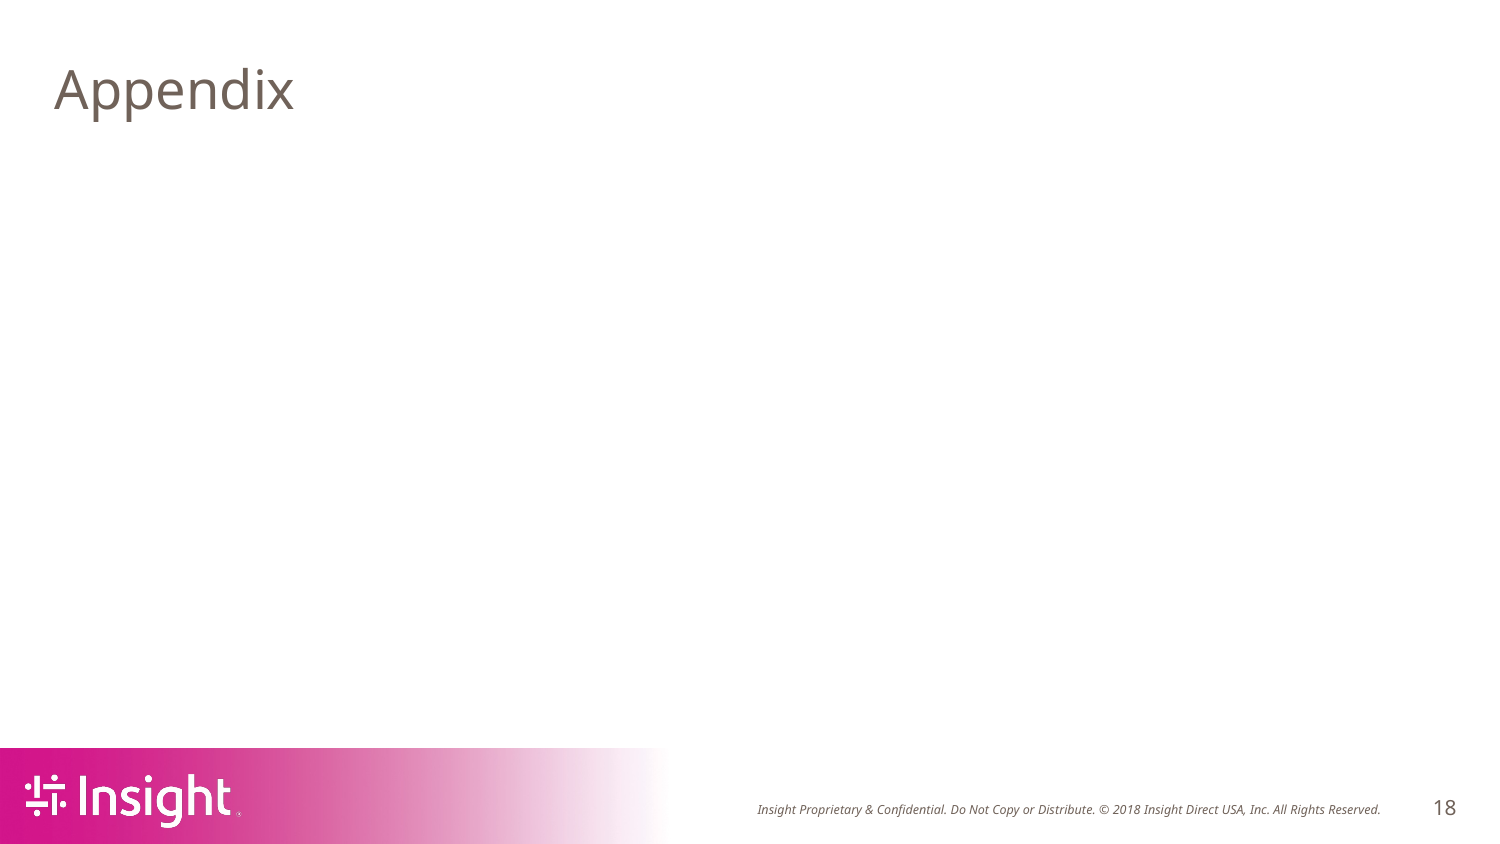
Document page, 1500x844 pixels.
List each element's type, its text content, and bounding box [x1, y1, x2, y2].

title Appendix [39, 36, 1470, 148]
picture [0, 748, 999, 844]
